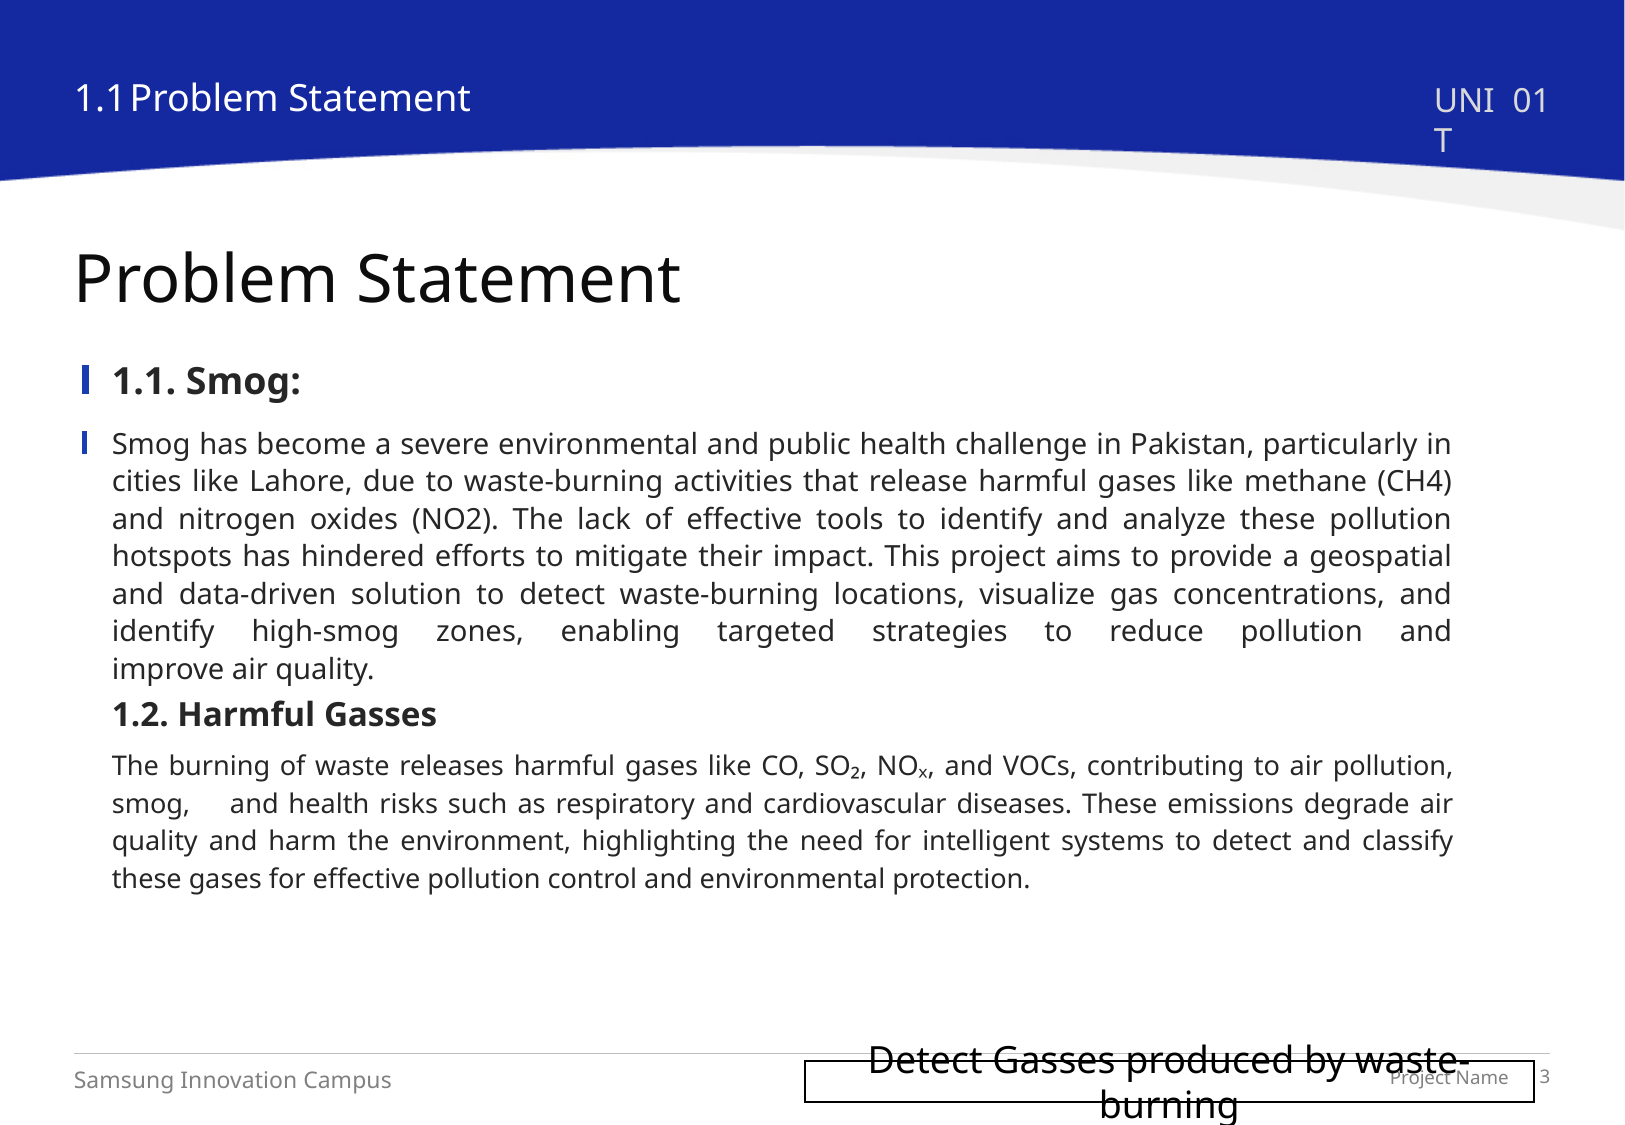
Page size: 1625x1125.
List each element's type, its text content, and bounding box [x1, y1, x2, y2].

text_box Detect Gasses produced by waste-burning [804, 1060, 1535, 1103]
title Problem Statement [73, 236, 1475, 317]
list 01 [1511, 78, 1551, 120]
list 1.1 [73, 73, 127, 120]
picture [0, 0, 1625, 1125]
list Problem Statement [129, 73, 1252, 120]
text_box 1.1. Smog: Smog has become a severe environmental and public health challenge in Pakistan, particularly in cities like Lahore, due to waste-burning activities that release harmful gases like methane (CH4) and nitrogen oxides (NO2). The lack of effective tools to identify and analyze these pollution hotspots has hindered efforts to mitigate their impact. This project aims to provide a geospatial and data-driven solution to detect waste-burning locations, visualize gas concentrations, and identify high-smog zones, enabling targeted strategies to reduce pollution and improve air quality. 1.2. Harmful Gasses The burning of waste releases harmful gases like CO, SO₂, NOₓ, and VOCs, contributing to air pollution, smog, and health risks such as respiratory and cardiovascular diseases. These emissions degrade air quality and harm the environment, highlighting the need for intelligent systems to detect and classify these gases for effective pollution control and environmental protection. [82, 364, 1454, 655]
list UNIT [1433, 78, 1511, 120]
